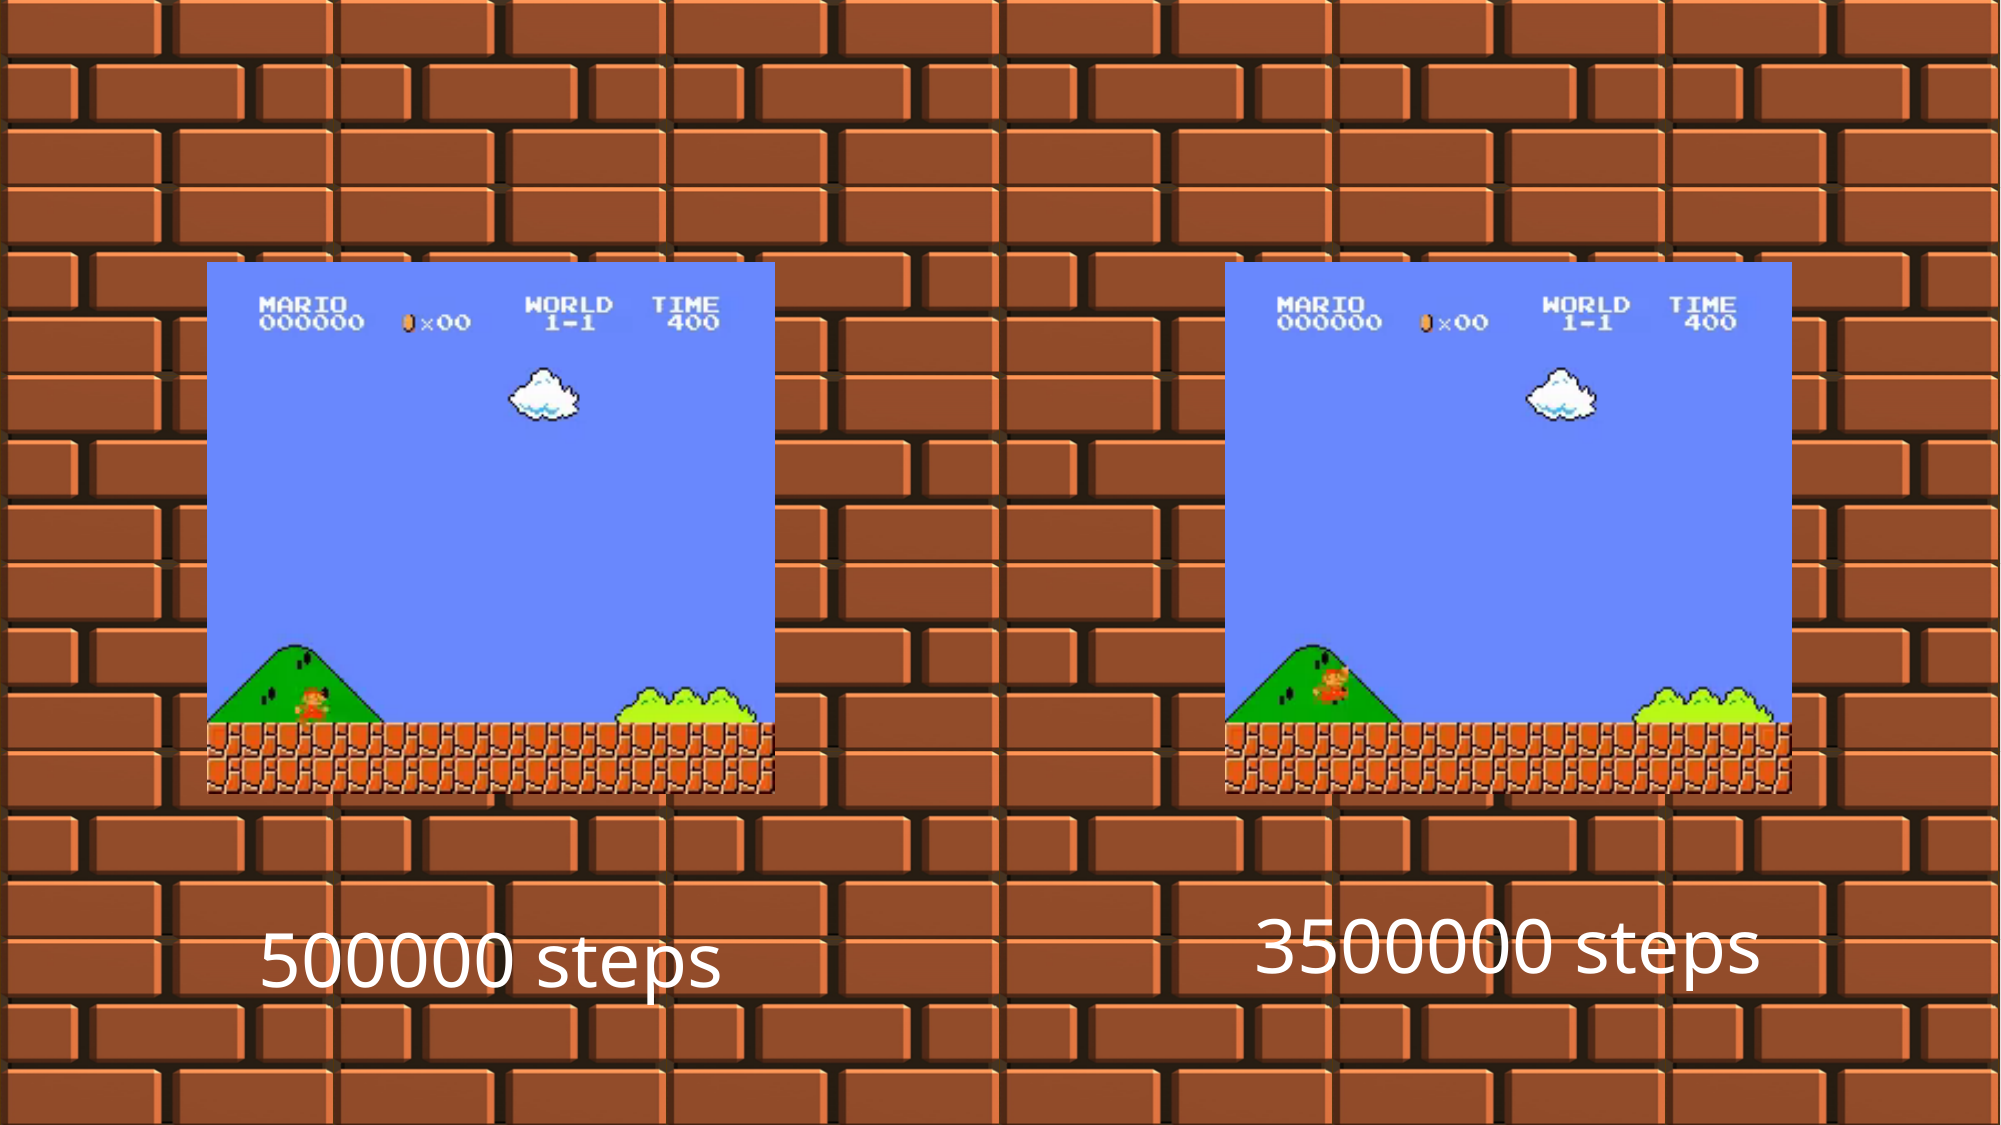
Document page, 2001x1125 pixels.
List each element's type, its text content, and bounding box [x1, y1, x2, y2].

text_box 3500000 steps [1108, 891, 1909, 996]
text_box 500000 steps [91, 904, 892, 1010]
picture [0, 0, 2001, 1125]
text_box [207, 261, 776, 795]
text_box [1224, 261, 1793, 795]
